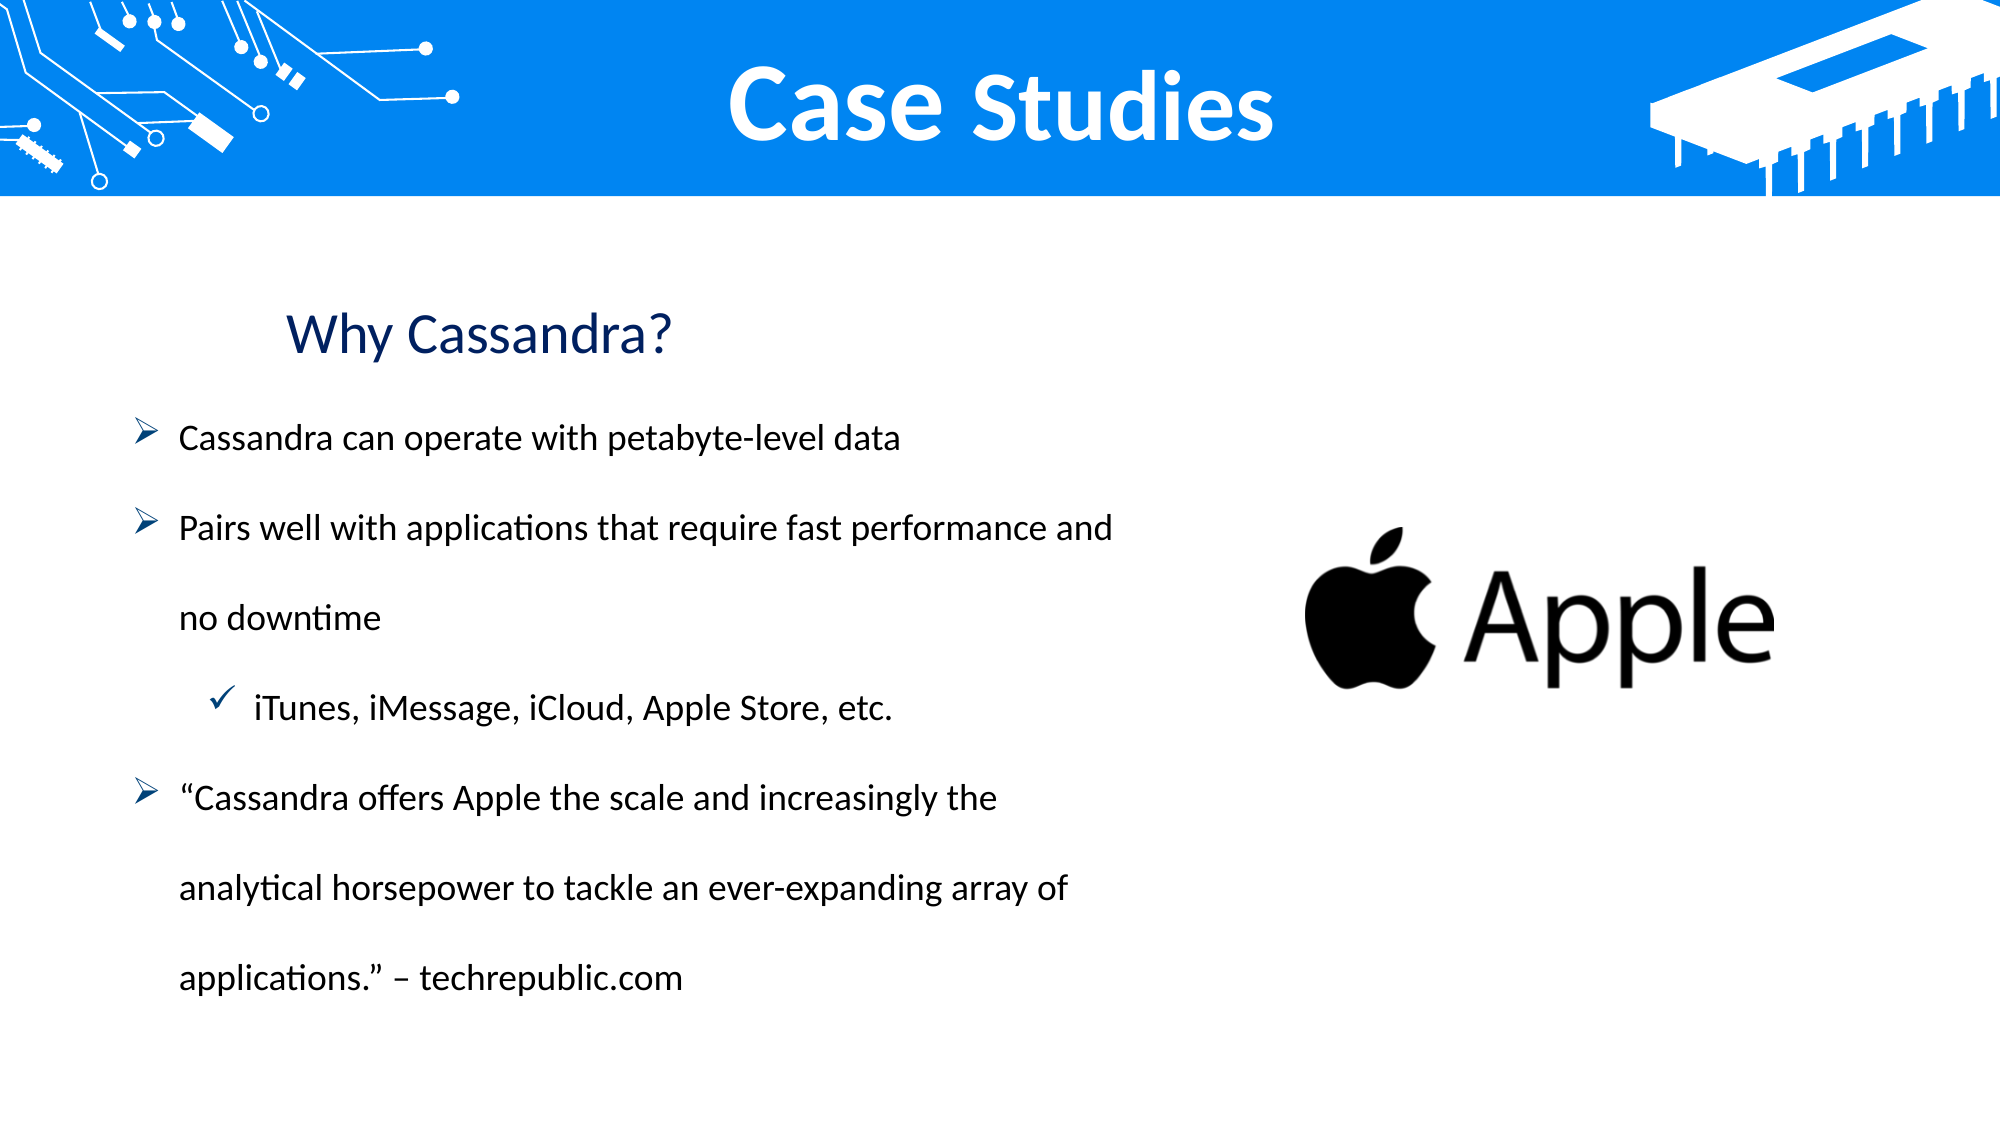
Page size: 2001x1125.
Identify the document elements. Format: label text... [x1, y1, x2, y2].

text_box Cassandra can operate with petabyte-level data Pairs well with applications that require fast performance and no downtime iTunes, iMessage, iCloud, Apple Store, etc. “Cassandra offers Apple the scale and increasingly the analytical horsepower to tackle an ever-expanding array of applications.” – techrepublic.com [117, 361, 1159, 1051]
text_box Why Cassandra? [271, 287, 1497, 373]
picture [1305, 527, 1774, 695]
list Case Studies [53, 44, 1952, 164]
